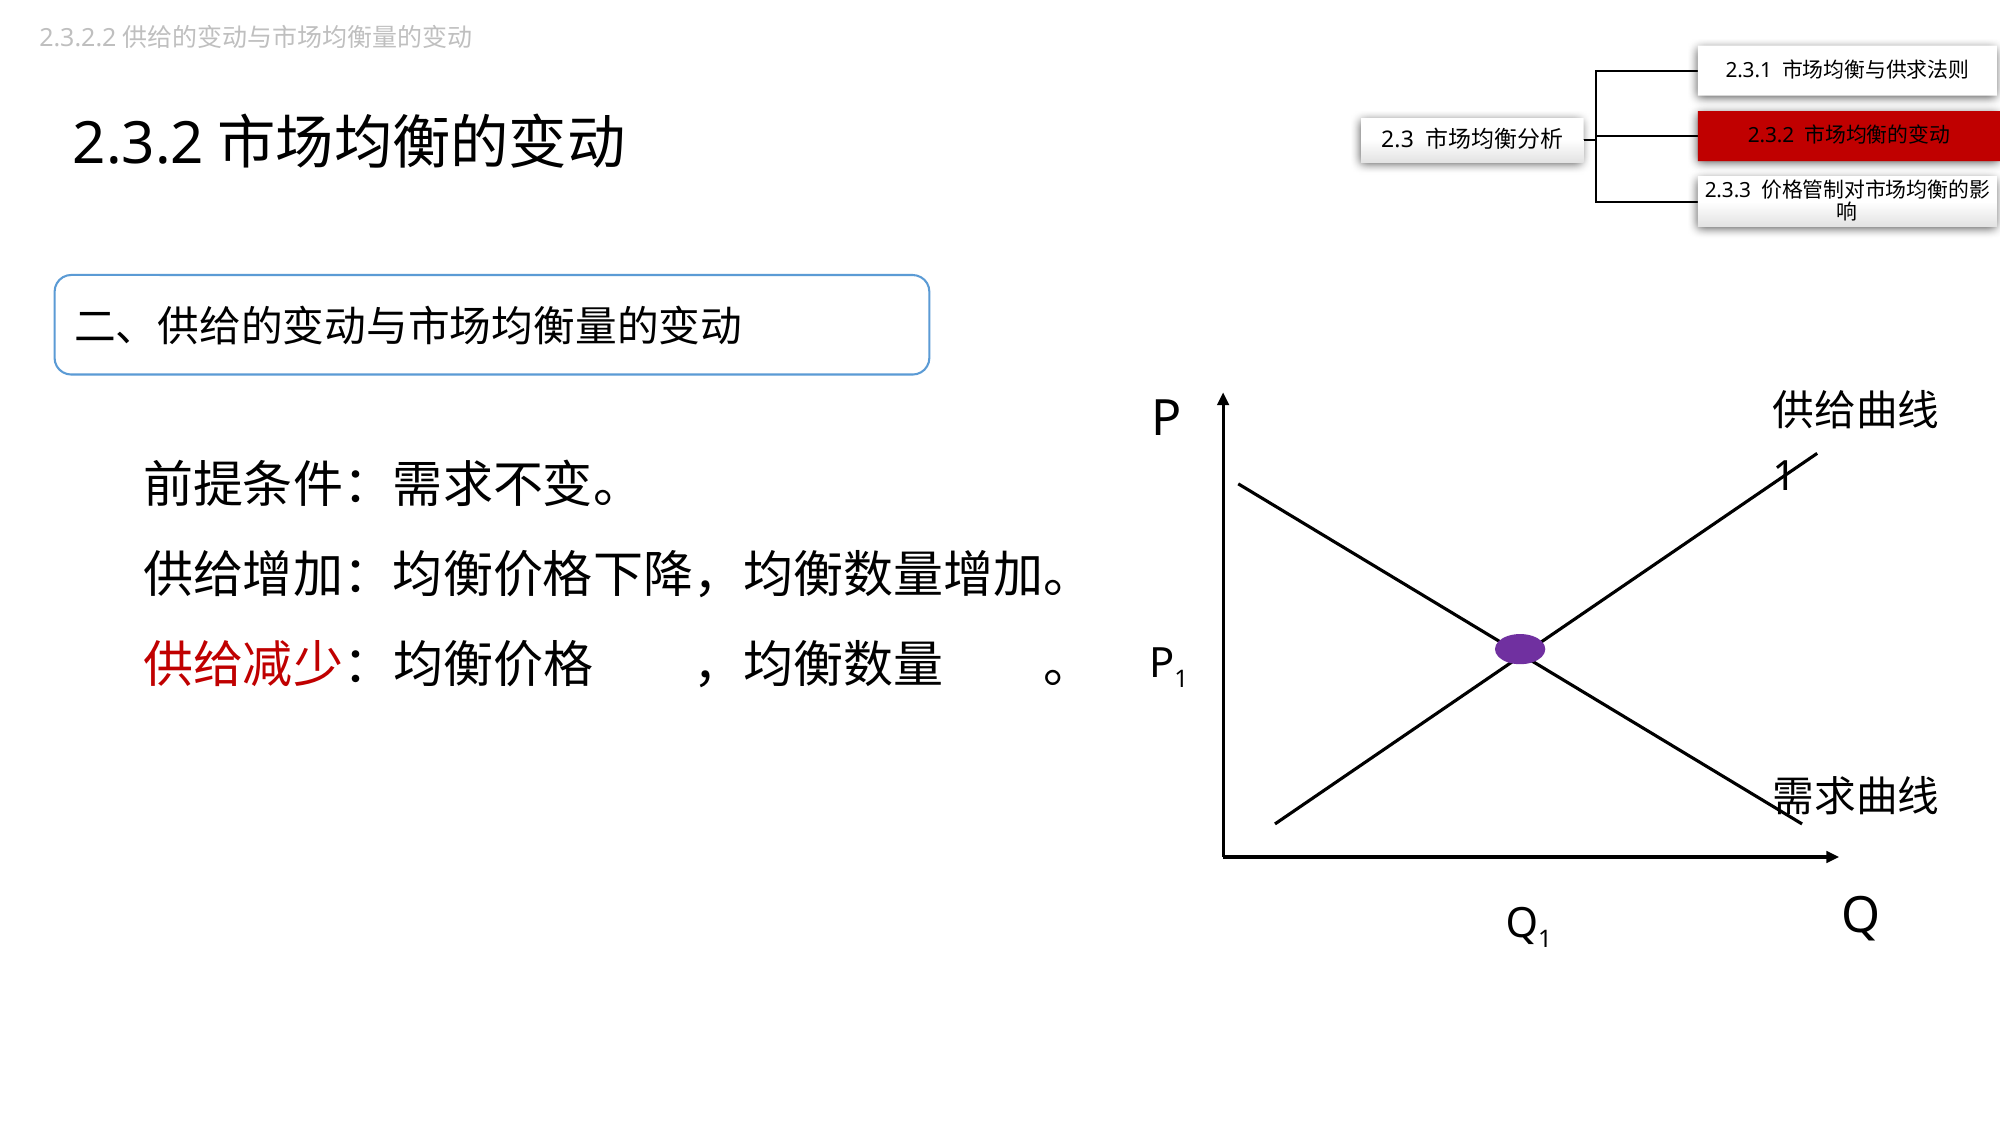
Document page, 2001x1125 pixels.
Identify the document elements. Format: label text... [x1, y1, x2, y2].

text_box 供给曲线1 [1757, 361, 1982, 506]
text_box 二、供给的变动与市场均衡量的变动 [53, 273, 931, 376]
text_box Q1 [1490, 871, 1577, 960]
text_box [1339, 0, 2000, 303]
text_box 需求曲线 [1757, 747, 1982, 828]
text_box P [1136, 359, 1209, 453]
text_box Q [1826, 856, 1913, 950]
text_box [1274, 453, 1818, 824]
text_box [1238, 483, 1803, 824]
text_box 2.3.2市场均衡的变动 [54, 95, 1339, 184]
text_box P1 [1134, 610, 1209, 700]
text_box 前提条件：需求不变。 供给增加：均衡价格下降，均衡数量增加。 供给减少：均衡价格下降，均衡数量增加。 [128, 414, 1075, 700]
text_box 2.3.2.2供给的变动与市场均衡量的变动 [24, 14, 488, 59]
